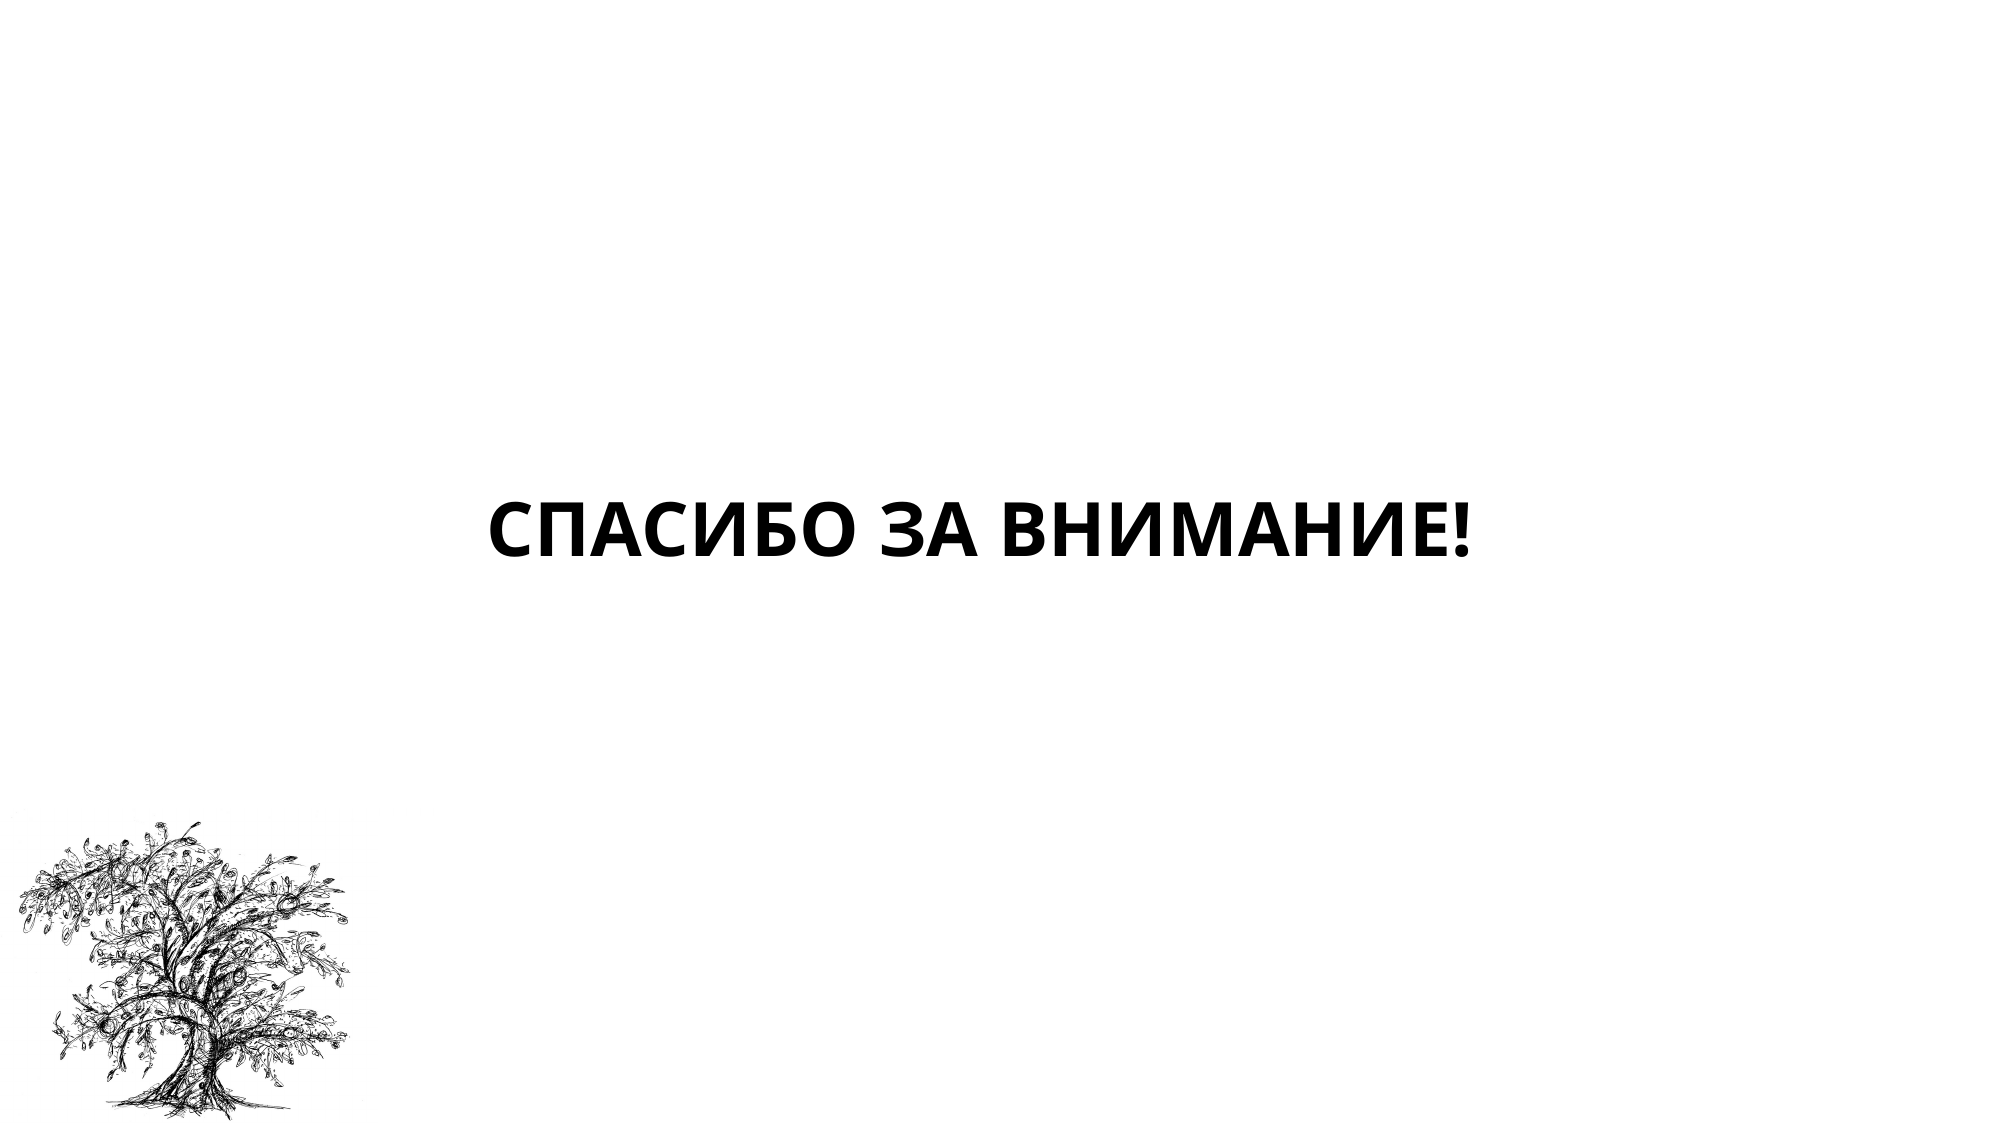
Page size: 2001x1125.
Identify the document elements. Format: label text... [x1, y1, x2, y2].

title СПАСИБО ЗА ВНИМАНИЕ! [117, 423, 1843, 641]
picture [0, 808, 434, 1123]
